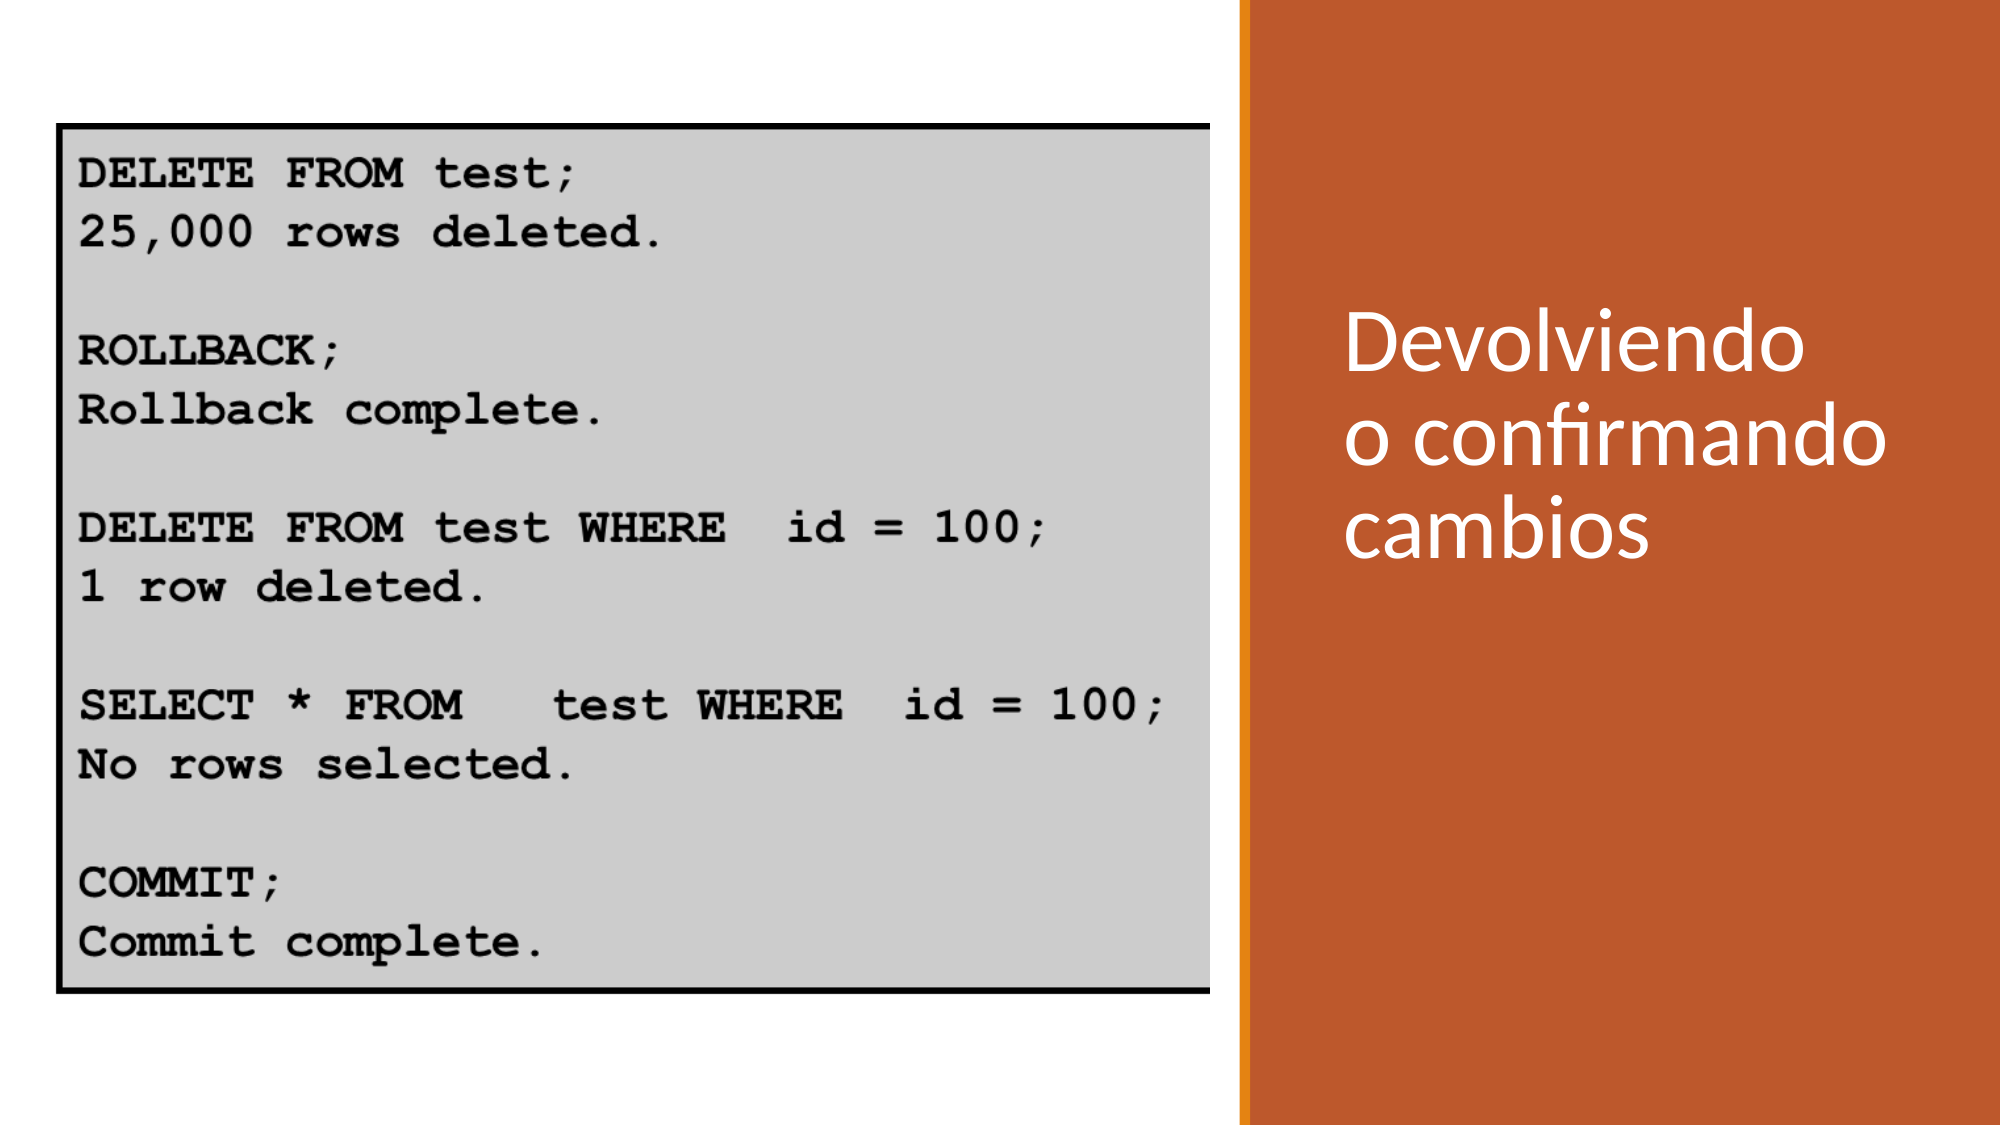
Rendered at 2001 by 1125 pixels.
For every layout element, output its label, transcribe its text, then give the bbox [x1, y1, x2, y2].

text_box [1239, 0, 1251, 711]
text_box [1251, 0, 2000, 1125]
title Devolviendo o confirmando cambios [1328, 104, 1929, 585]
text_box [0, 0, 1239, 1125]
text_box [1239, 724, 1251, 1125]
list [47, 122, 1211, 1003]
